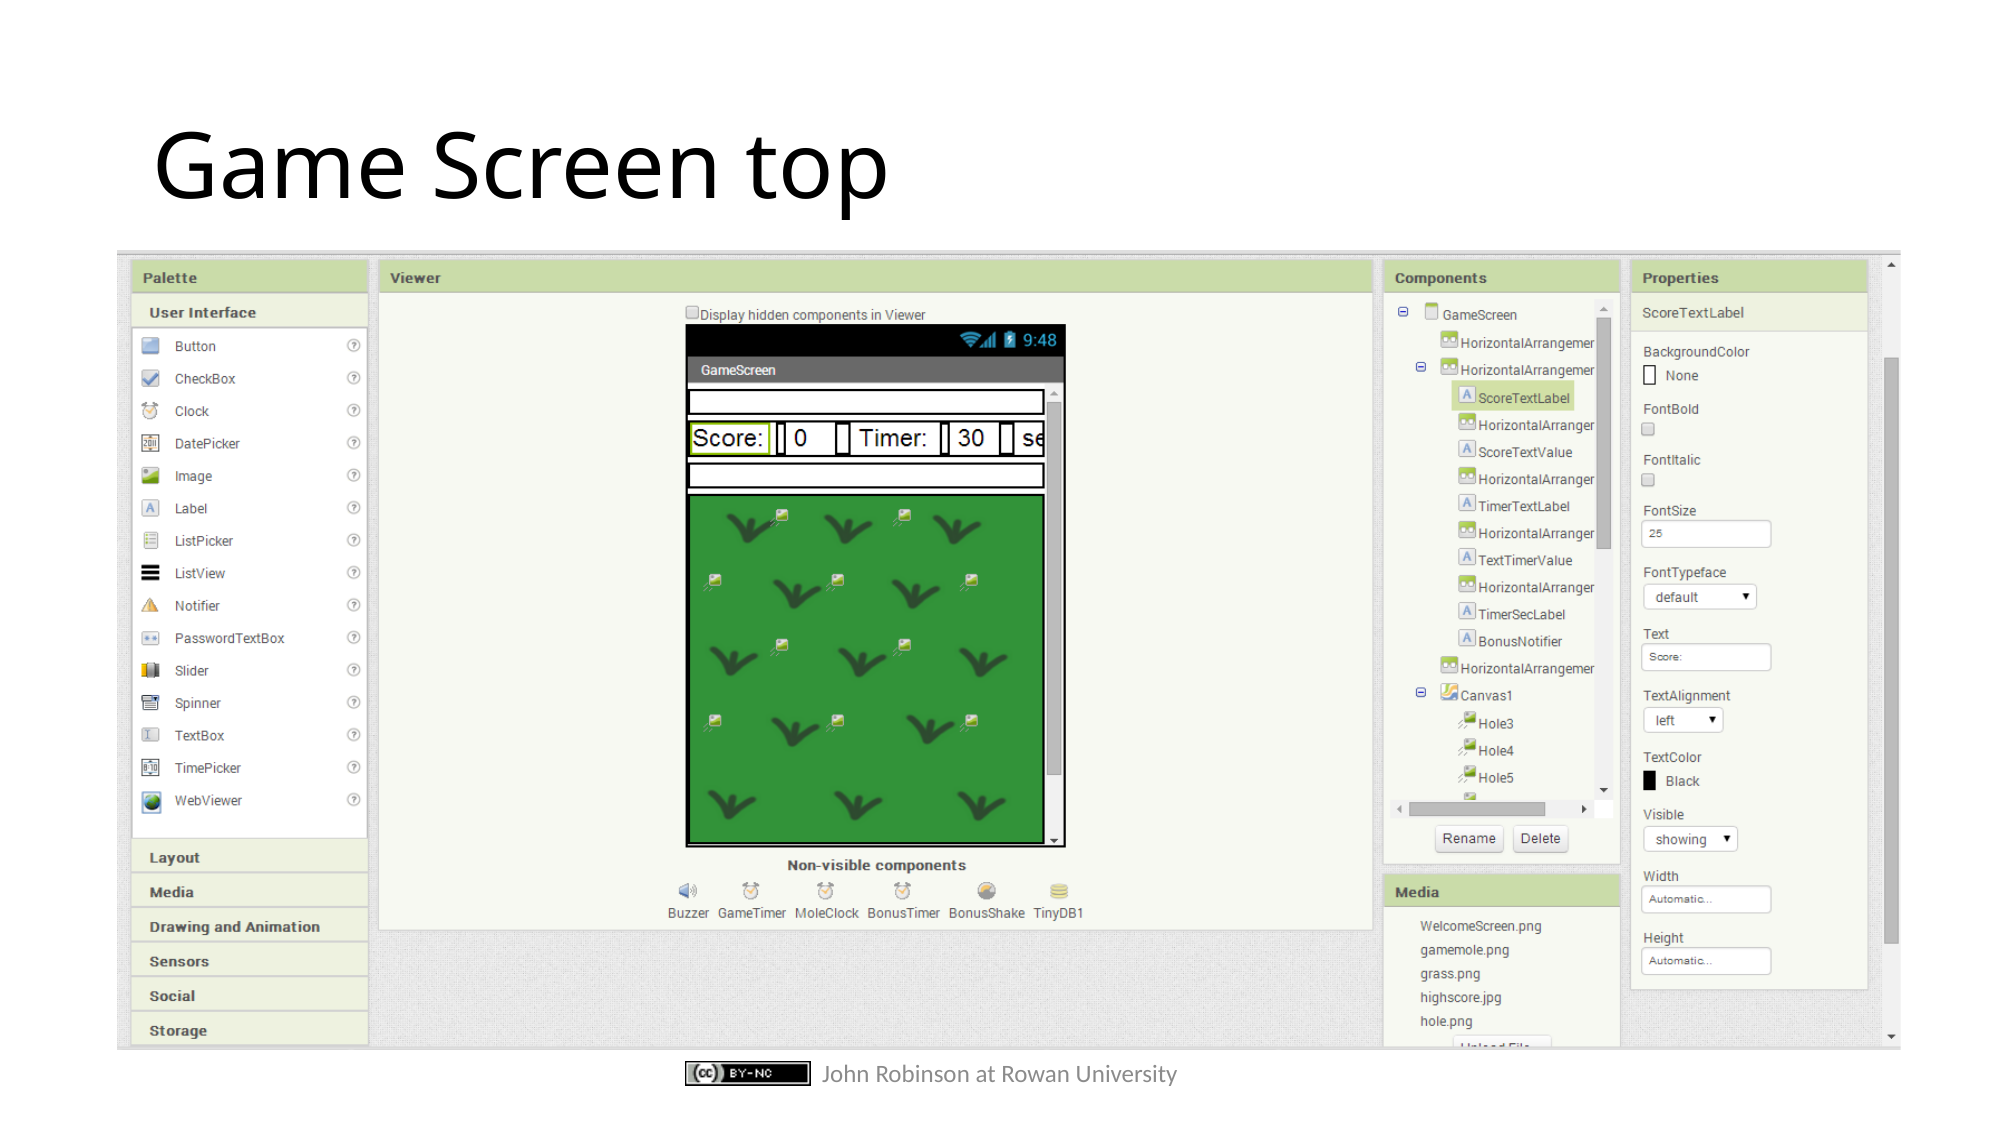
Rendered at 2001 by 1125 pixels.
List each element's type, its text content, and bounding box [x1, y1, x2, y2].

picture [117, 250, 1901, 1050]
title Game Screen top [137, 59, 1863, 250]
footer John Robinson at Rowan University [662, 1050, 1338, 1103]
picture [685, 1061, 811, 1086]
